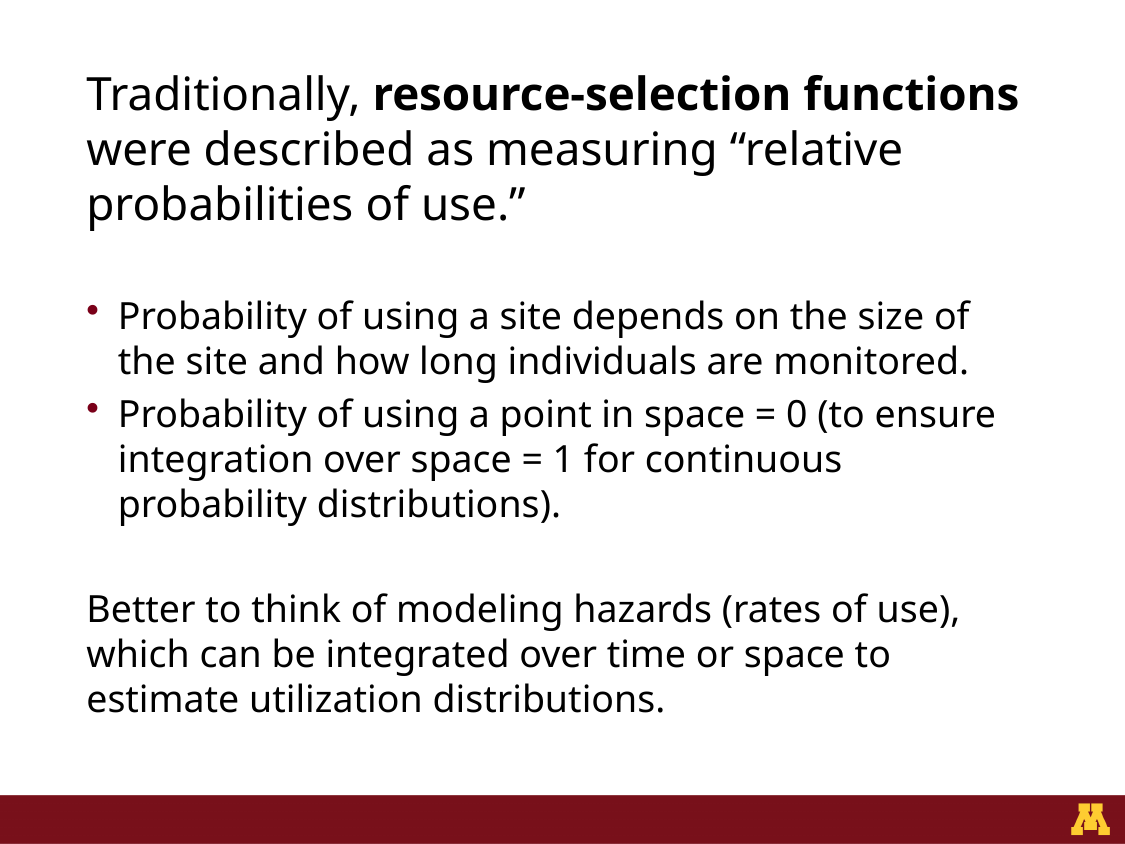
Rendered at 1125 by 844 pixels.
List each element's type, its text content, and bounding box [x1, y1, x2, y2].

picture [0, 795, 1125, 844]
list Traditionally, resource-selection functions were described as measuring “relative probabilities of use.” Probability of using a site depends on the size of the site and how long individuals are monitored. Probability of using a point in space = 0 (to ensure integration over space = 1 for continuous probability distributions). Better to think of modeling hazards (rates of use), which can be integrated over time or space to estimate utilization distributions. [75, 59, 1032, 547]
